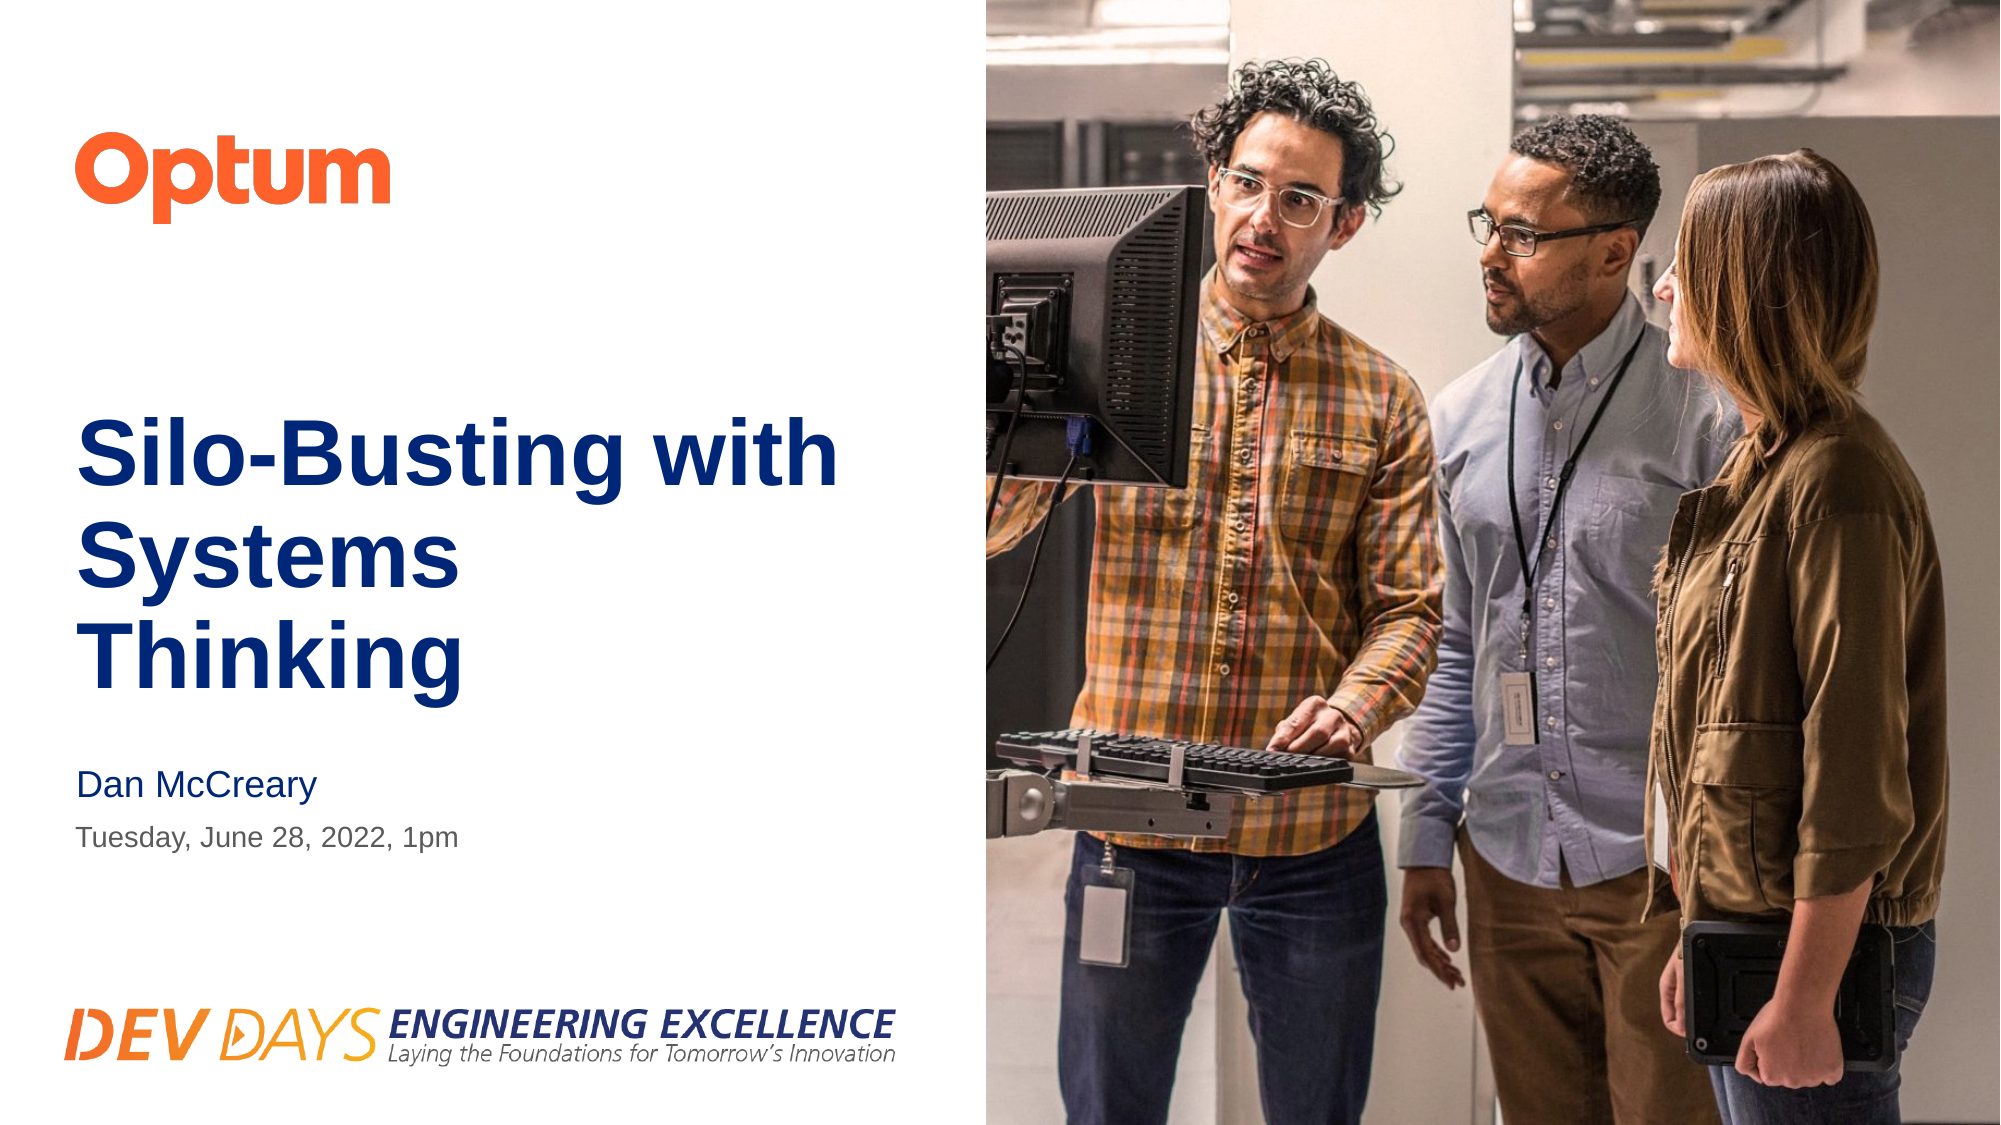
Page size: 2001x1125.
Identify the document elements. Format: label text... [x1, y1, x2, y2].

list Dan McCreary [76, 760, 849, 806]
picture [986, 0, 2000, 1125]
list Tuesday, June 28, 2022, 1pm [75, 818, 849, 879]
picture [75, 132, 390, 224]
picture [36, 987, 935, 1081]
title Silo-Busting with Systems Thinking [76, 401, 849, 709]
